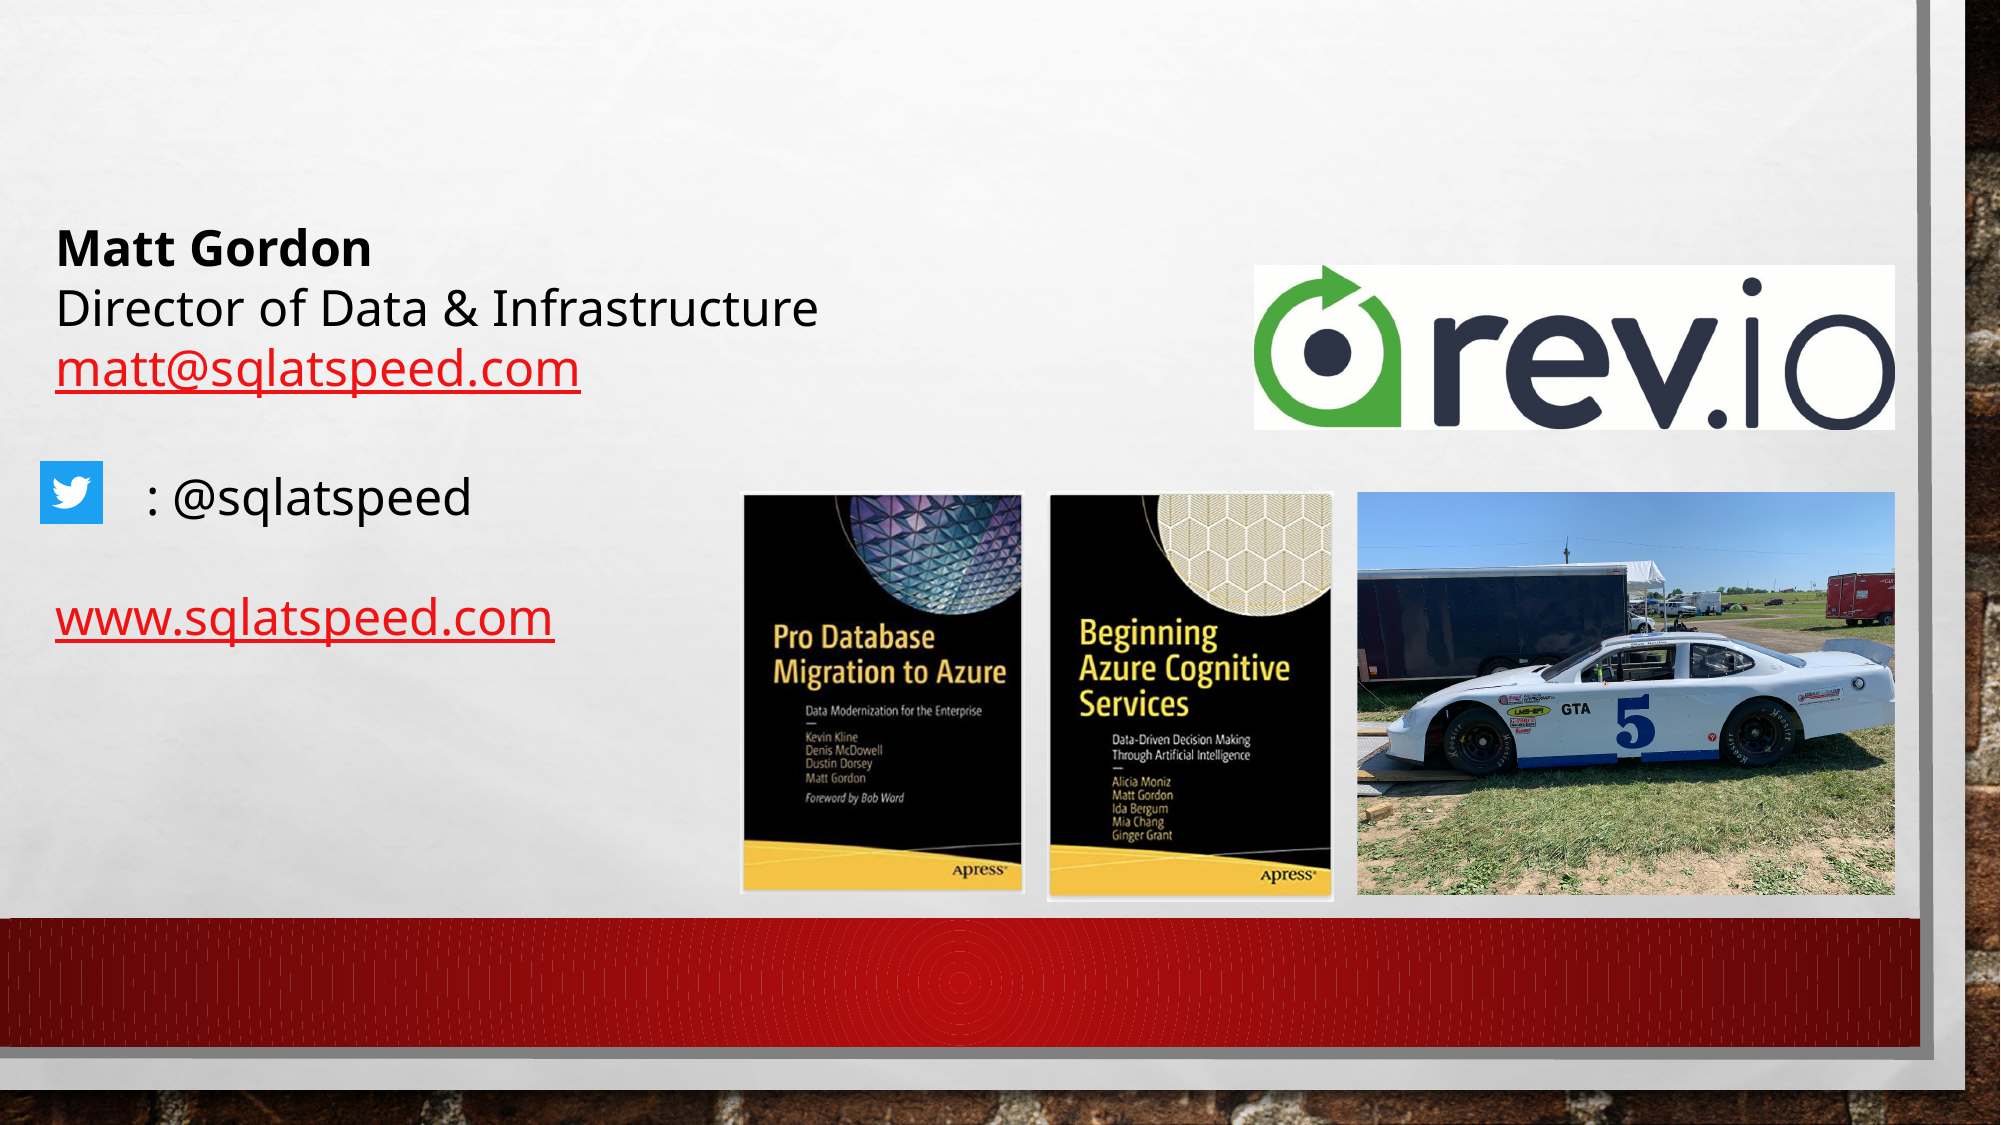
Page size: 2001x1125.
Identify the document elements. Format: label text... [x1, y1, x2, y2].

text_box Matt Gordon Director of Data & Infrastructure matt@sqlatspeed.com : @sqlatspeed www.sqlatspeed.com [40, 209, 1048, 661]
picture [740, 491, 1025, 895]
picture [40, 461, 103, 524]
picture [1254, 265, 1895, 431]
picture [0, 0, 2000, 1125]
picture [1356, 491, 1895, 895]
picture [1047, 491, 1334, 902]
